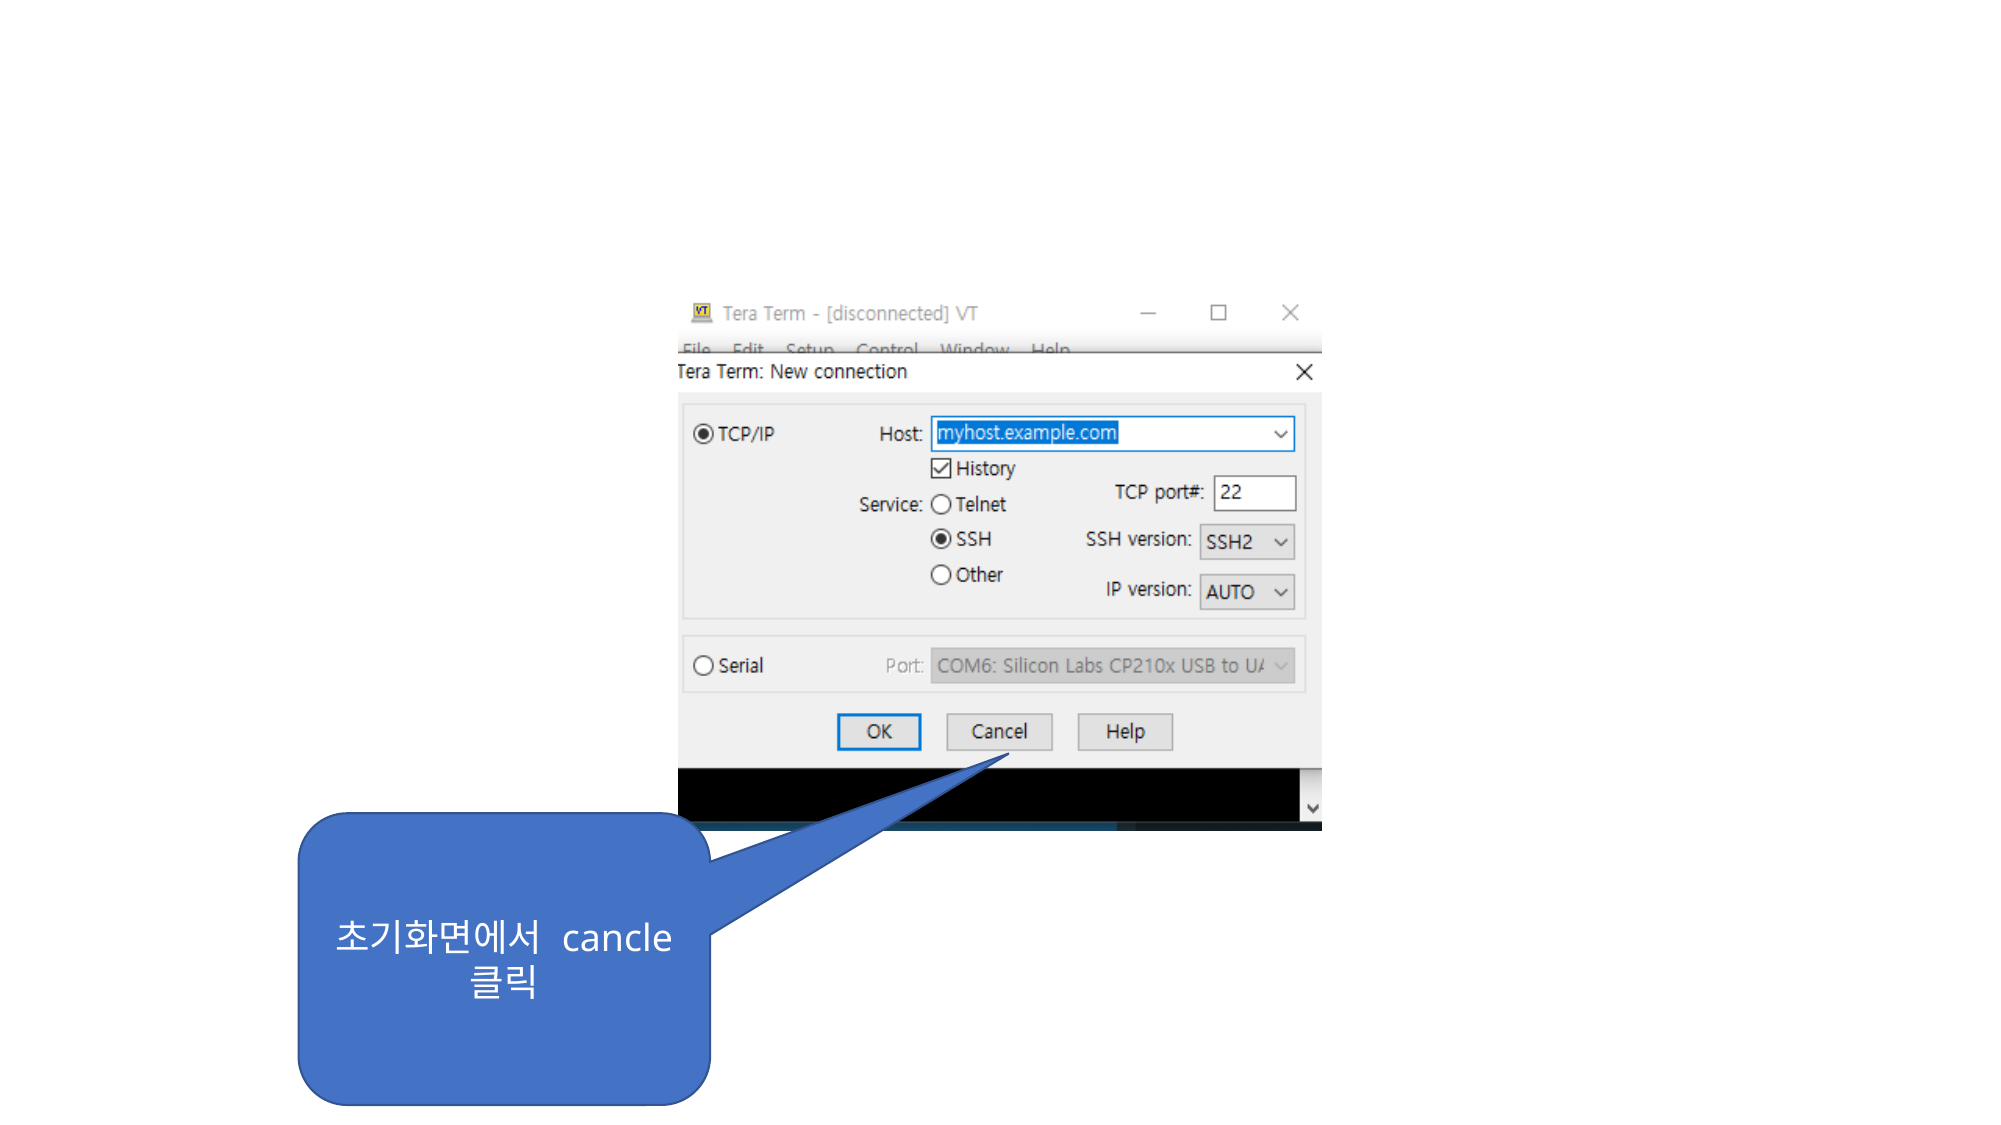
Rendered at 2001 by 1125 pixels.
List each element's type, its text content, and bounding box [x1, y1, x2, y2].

picture [678, 294, 1322, 831]
text_box 초기화면에서 cancle 클릭 [297, 812, 884, 1107]
